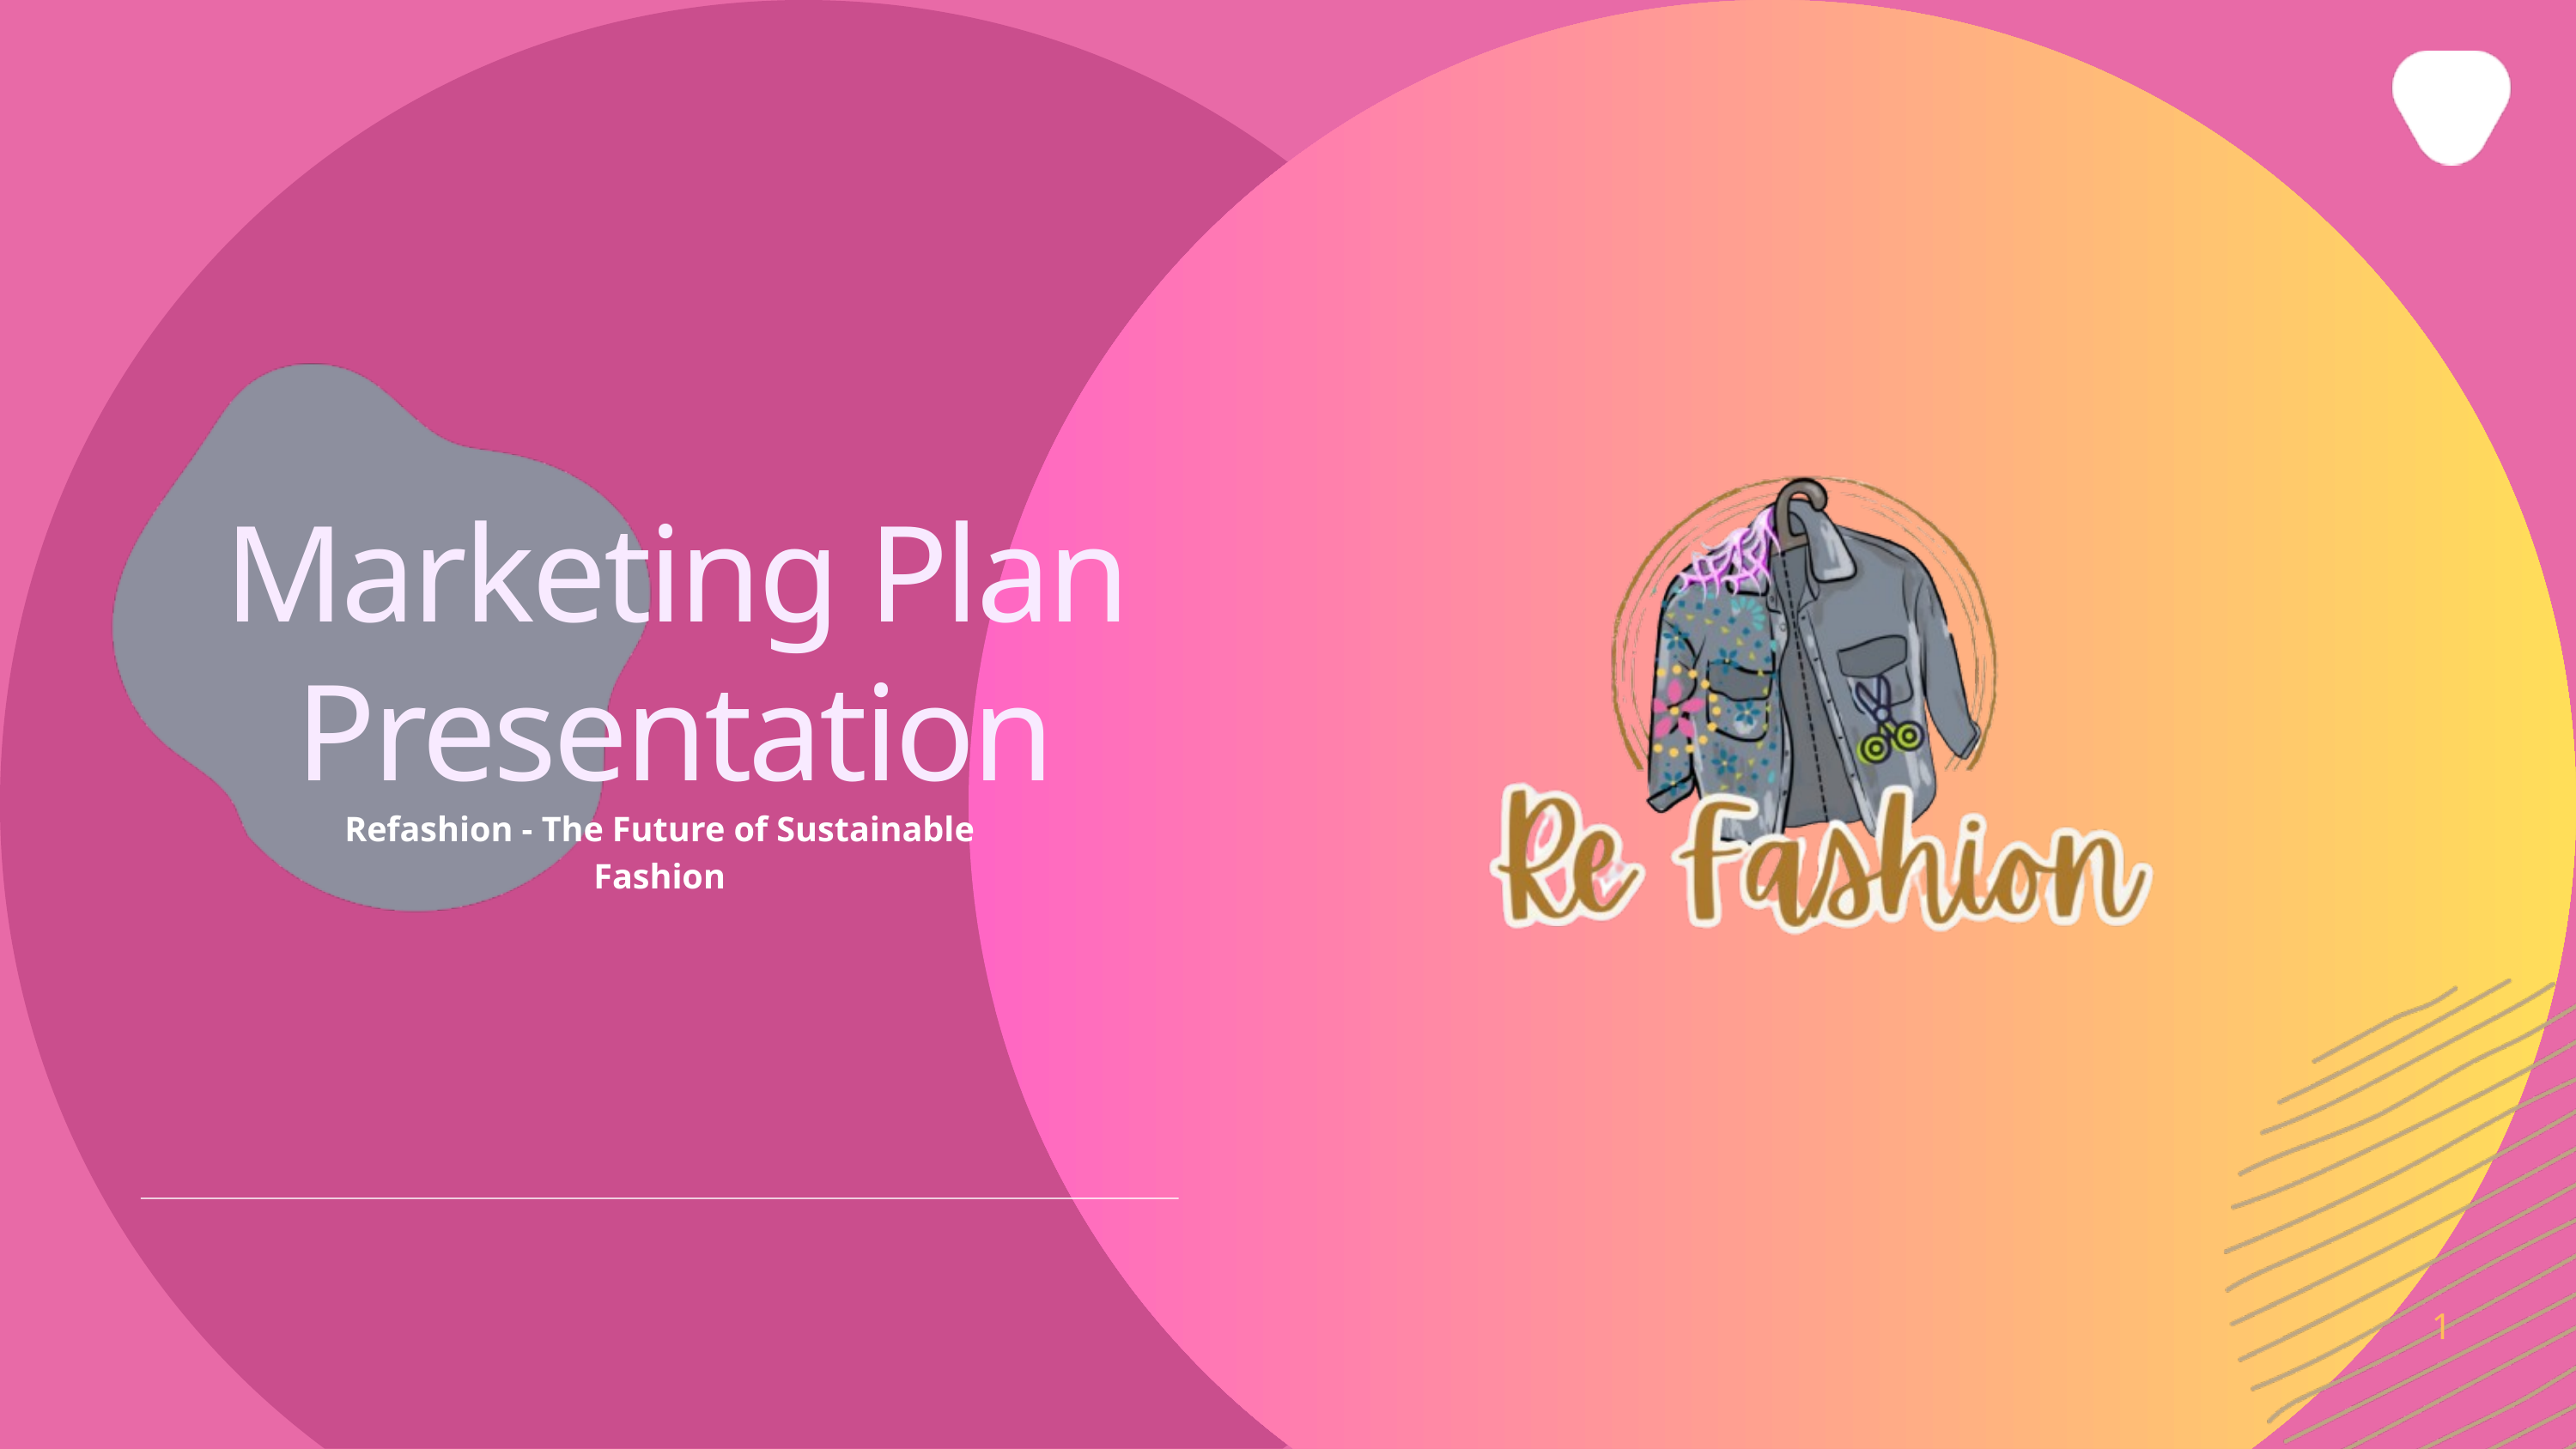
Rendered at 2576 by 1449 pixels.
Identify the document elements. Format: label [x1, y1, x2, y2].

text_box [0, 0, 2576, 1449]
